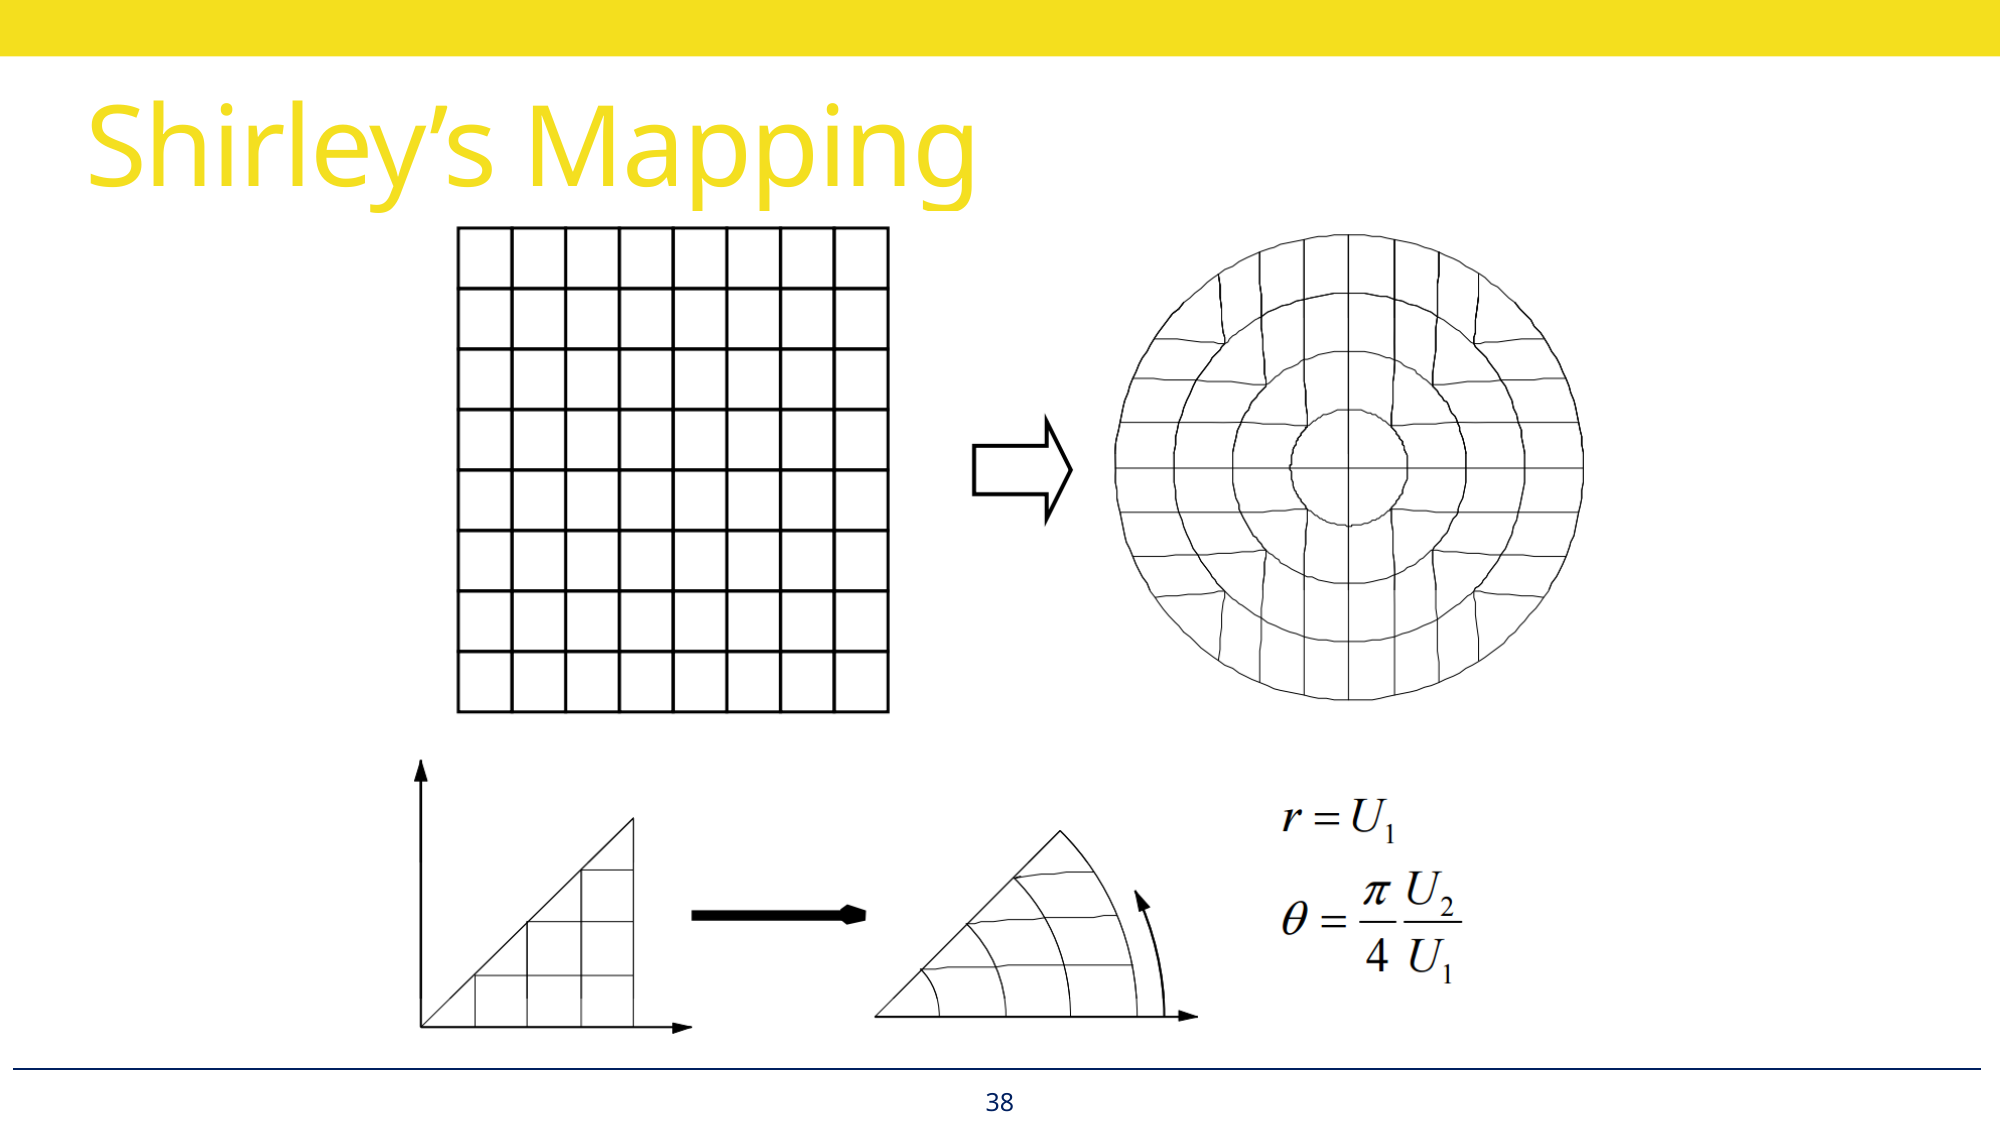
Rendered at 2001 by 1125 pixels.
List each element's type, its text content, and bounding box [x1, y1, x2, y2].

slide_number 38 [916, 1078, 1084, 1125]
title Shirley’s Mapping [85, 89, 1915, 212]
picture [399, 211, 1601, 1048]
